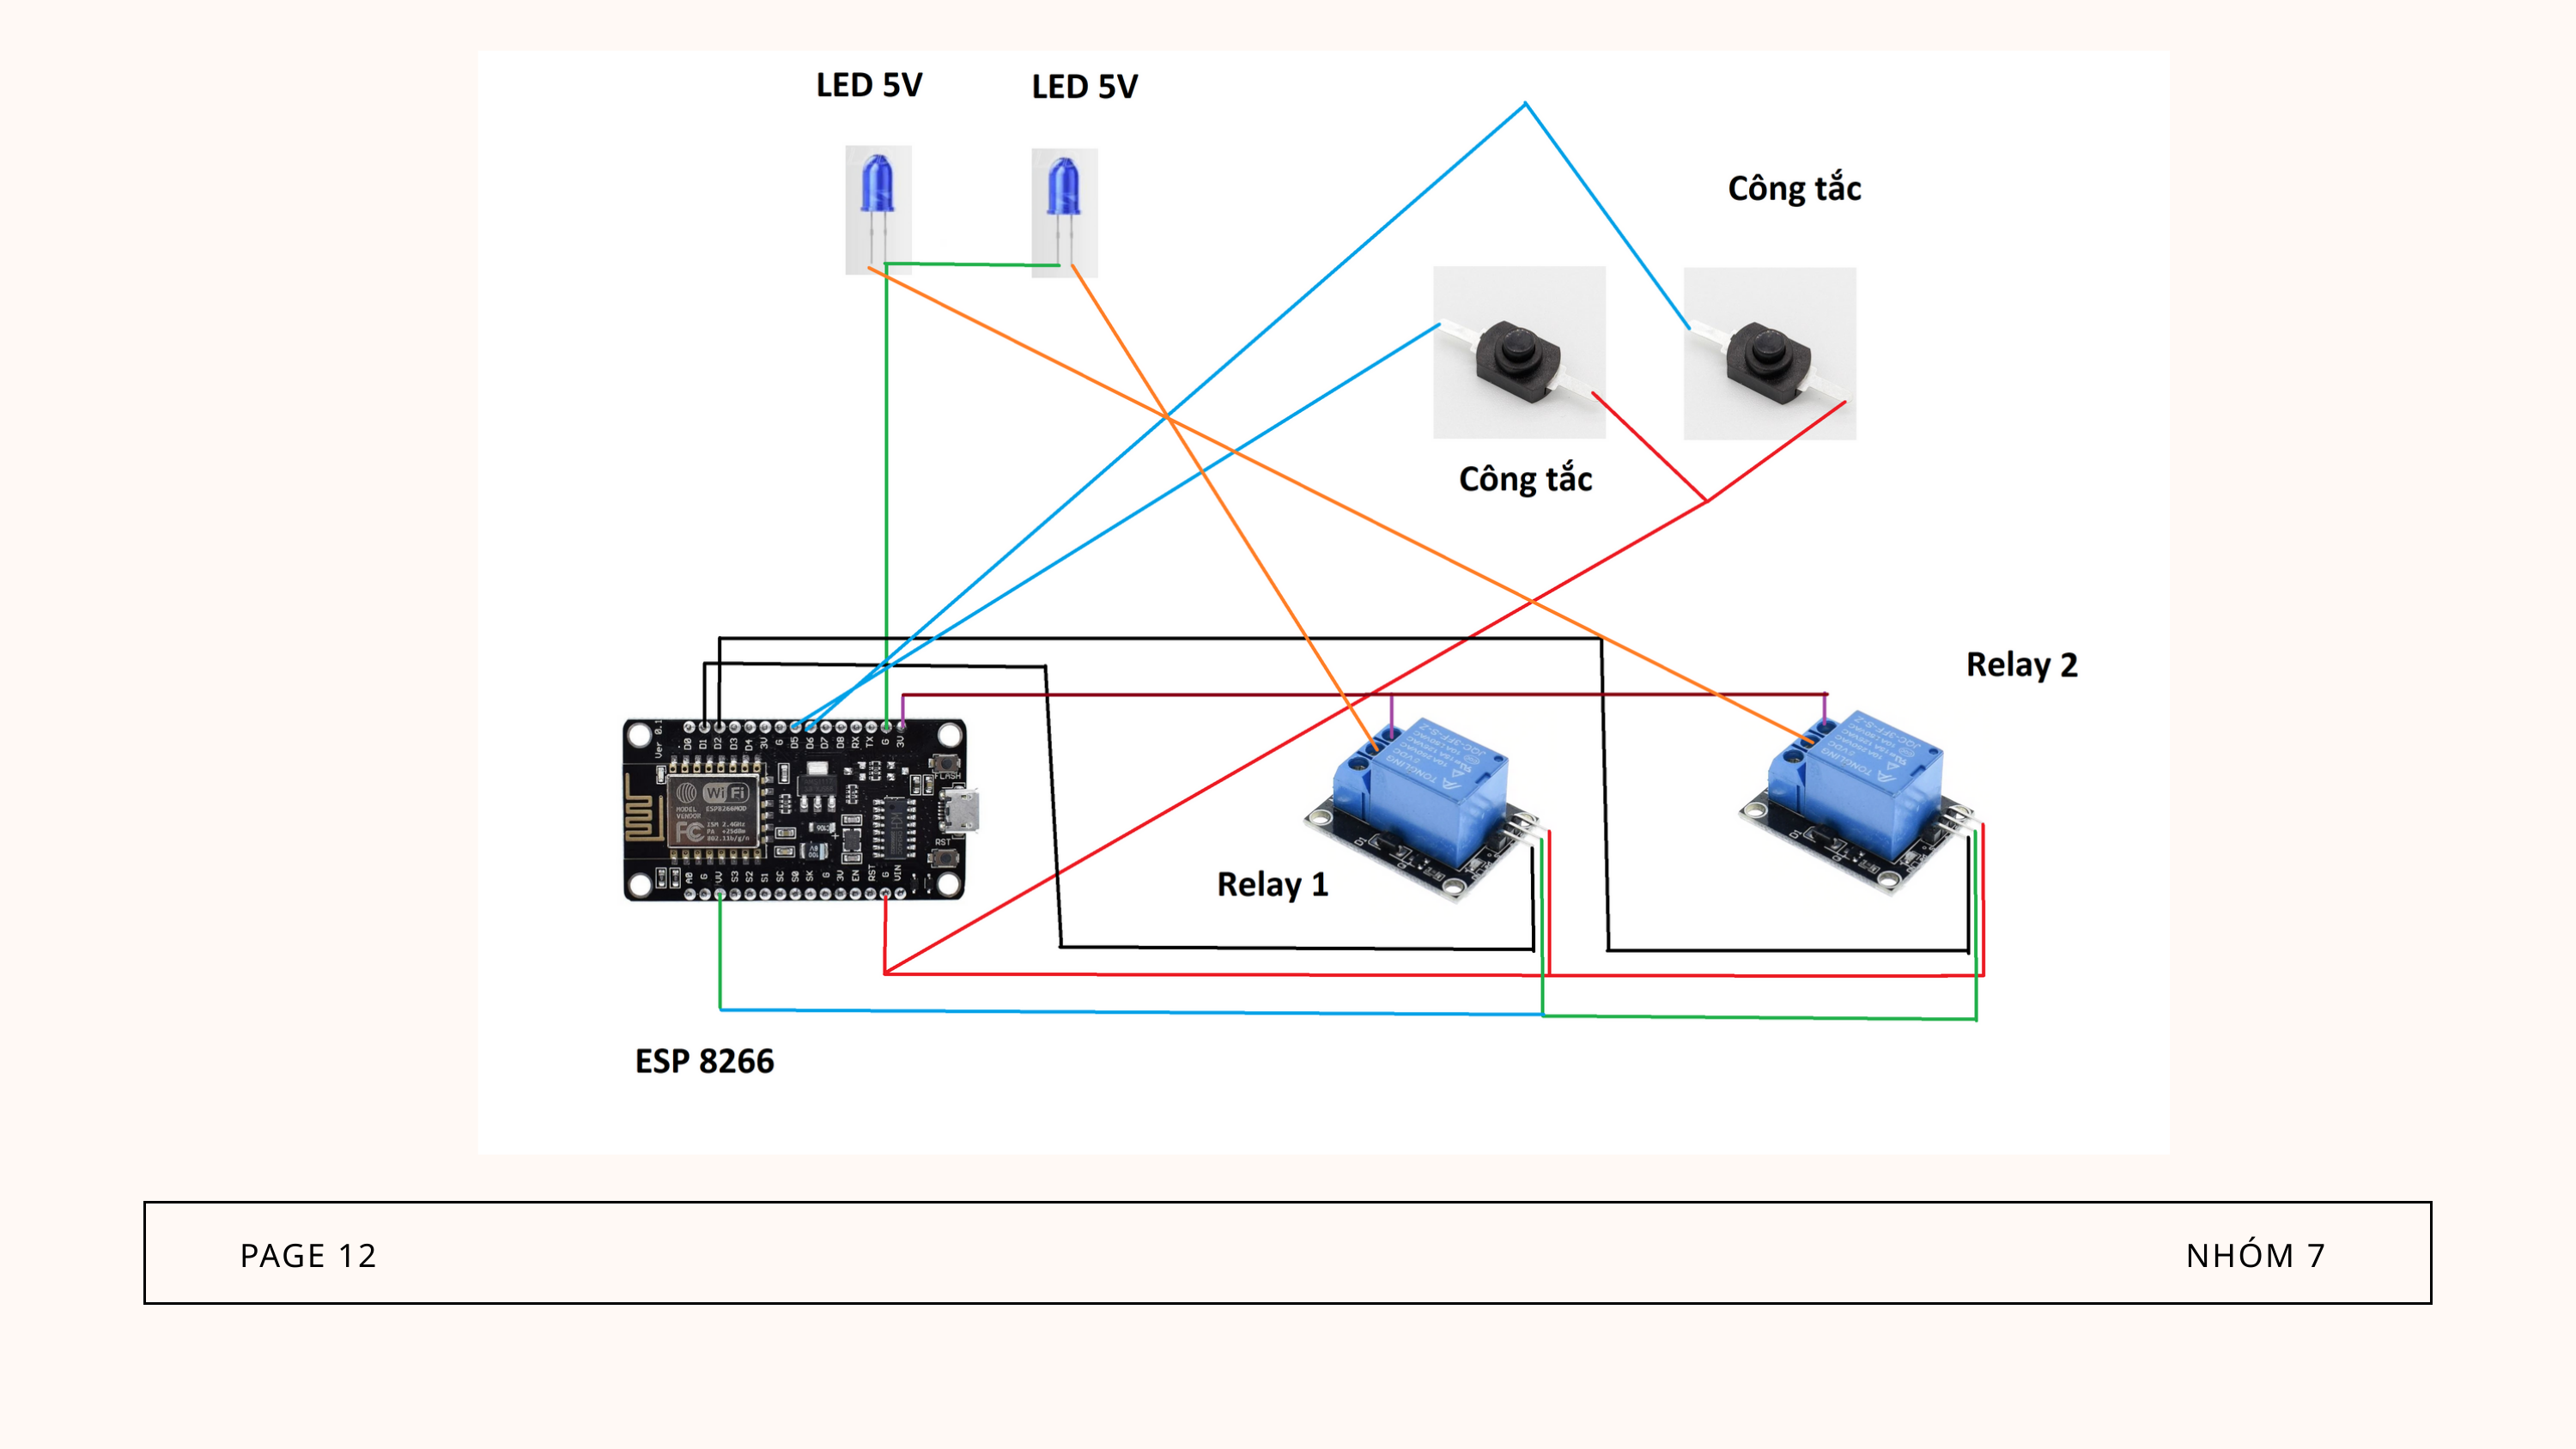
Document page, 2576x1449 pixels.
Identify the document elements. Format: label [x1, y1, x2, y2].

text_box [477, 51, 2170, 1155]
text_box [144, 1201, 2432, 1304]
